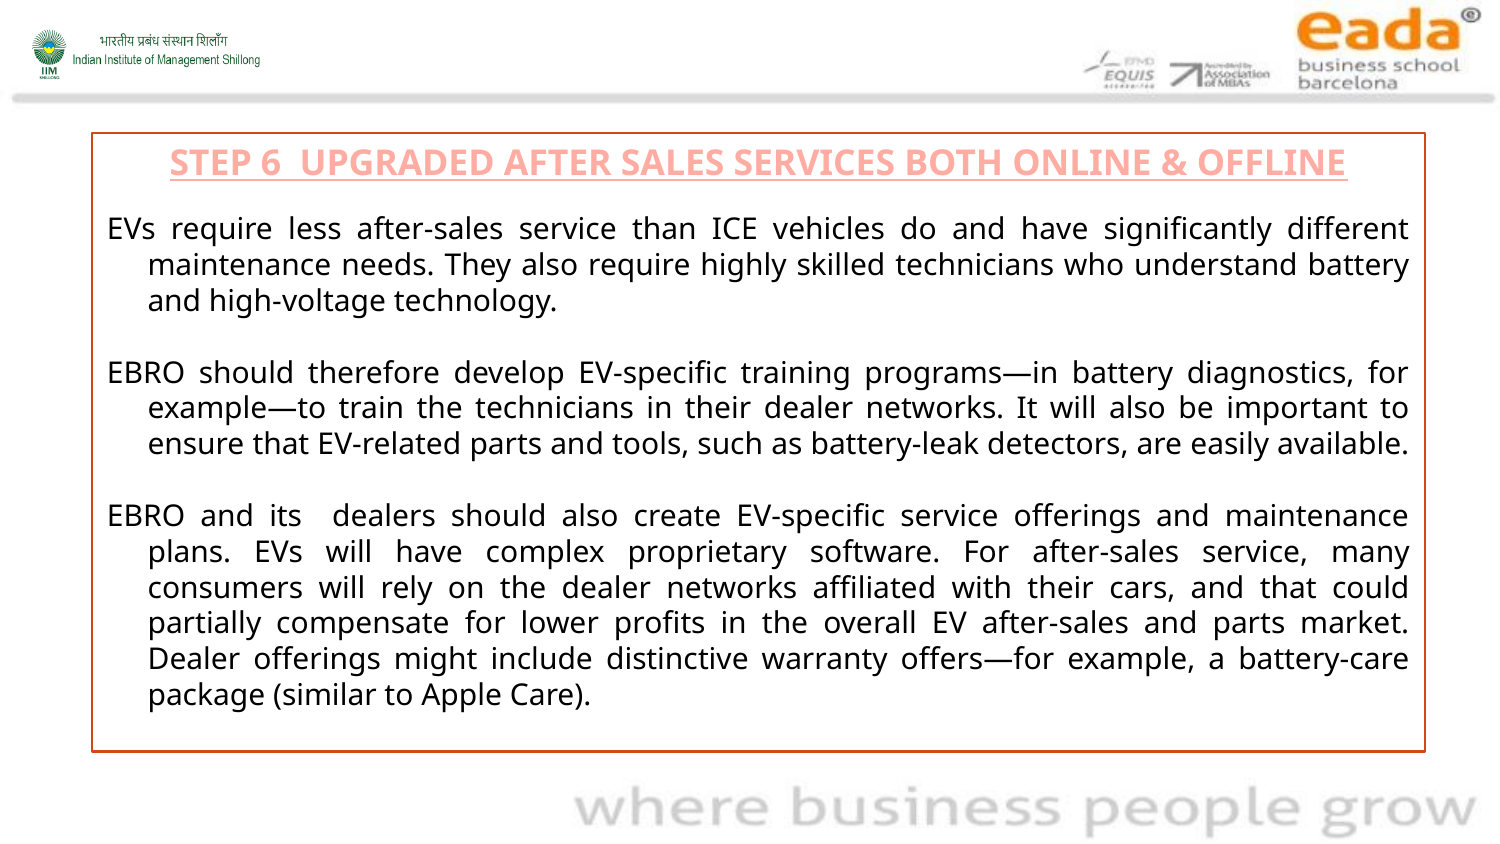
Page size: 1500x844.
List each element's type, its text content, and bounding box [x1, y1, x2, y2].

text_box STEP 6 UPGRADED AFTER SALES SERVICES BOTH ONLINE & OFFLINE EVs require less after-sales service than ICE vehicles do and have significantly different maintenance needs. They also require highly skilled technicians who understand battery and high-voltage technology. EBRO should therefore develop EV-specific training programs—in battery diagnostics, for example—to train the technicians in their dealer networks. It will also be important to ensure that EV-related parts and tools, such as battery-leak detectors, are easily available. EBRO and its dealers should also create EV-specific service offerings and maintenance plans. EVs will have complex proprietary software. For after-sales service, many consumers will rely on the dealer networks affiliated with their cars, and that could partially compensate for lower profits in the overall EV after-sales and parts market. Dealer offerings might include distinctive warranty offers—for example, a battery-care package (similar to Apple Care). [91, 132, 1426, 753]
picture [0, 0, 1500, 844]
